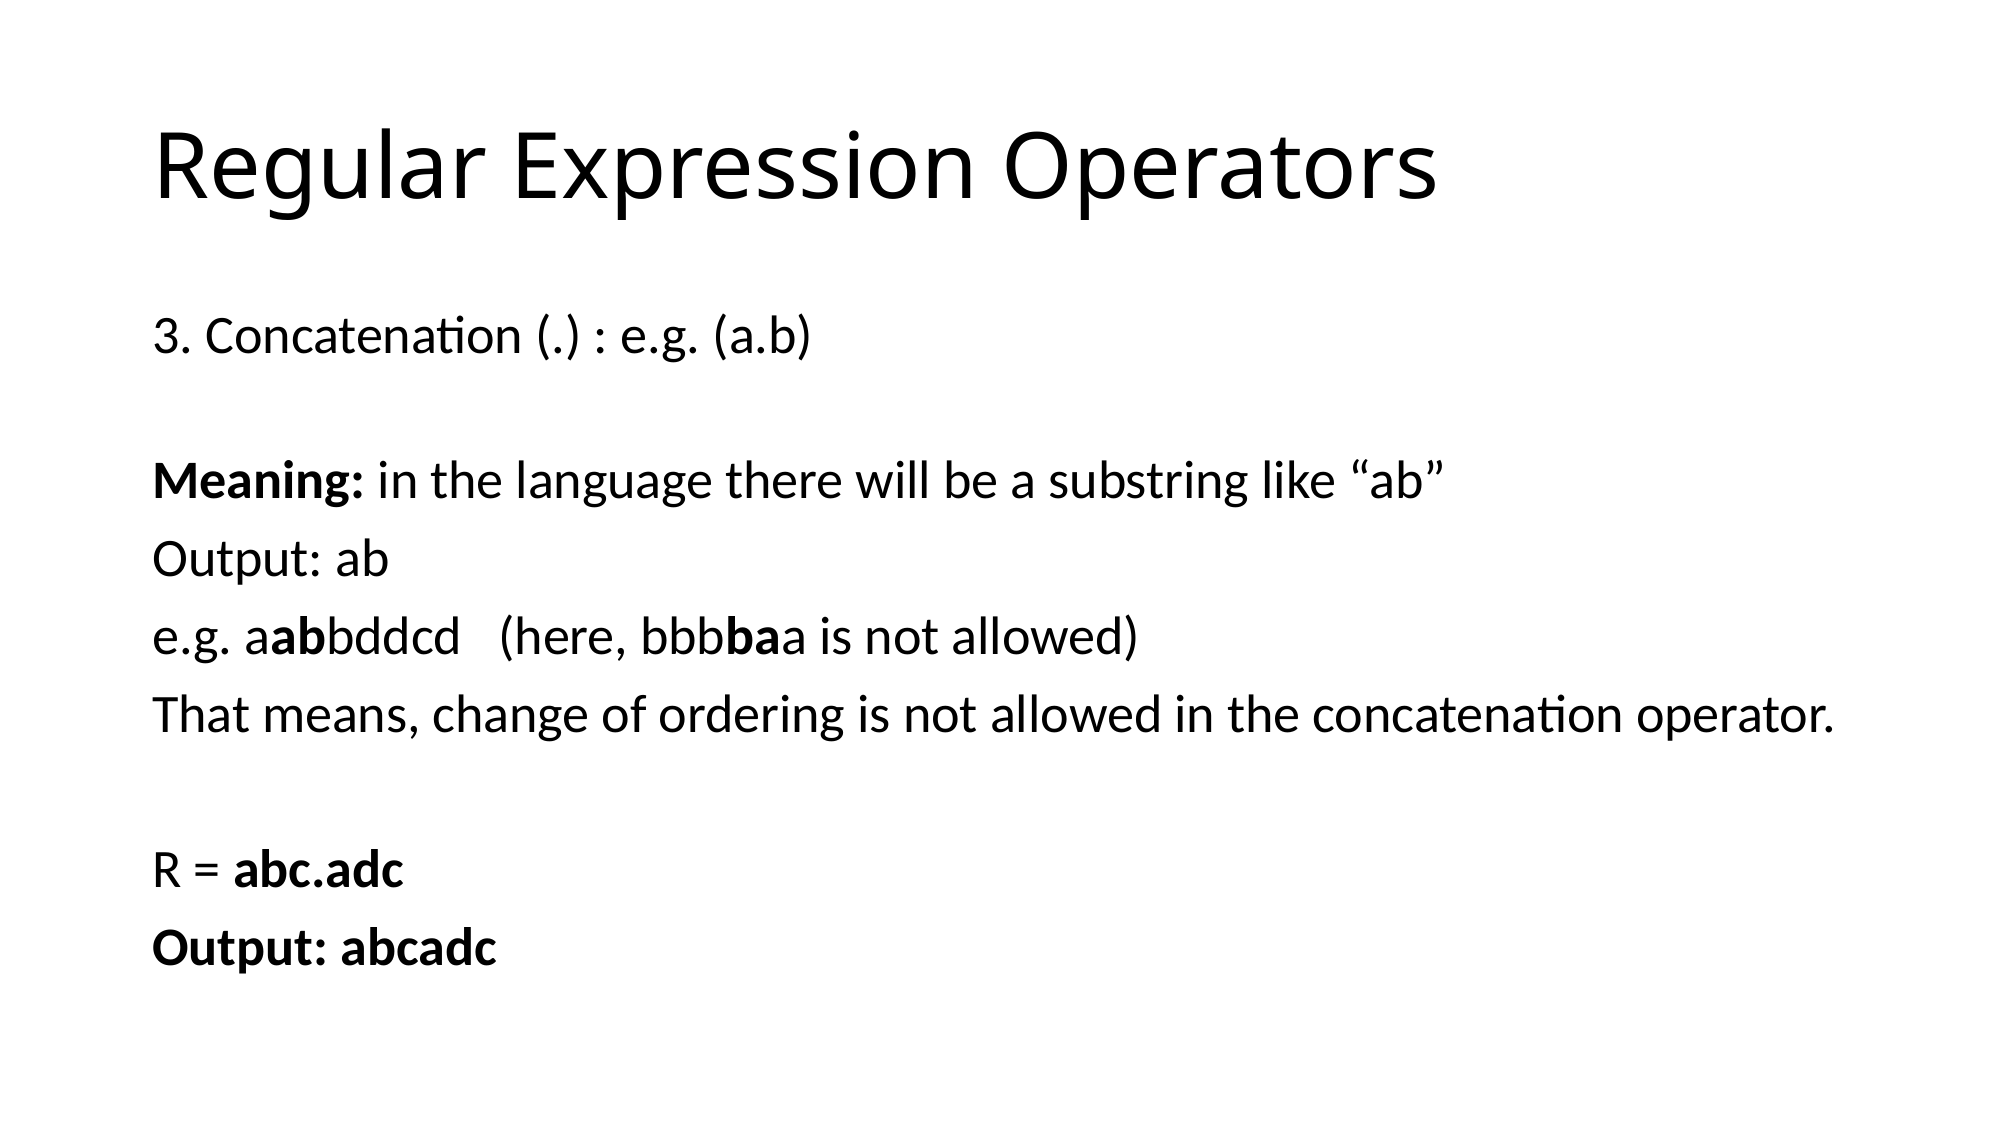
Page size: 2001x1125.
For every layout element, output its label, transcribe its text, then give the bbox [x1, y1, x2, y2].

title Regular Expression Operators [137, 59, 1863, 278]
list 3. Concatenation (.) : e.g. (a.b) Meaning: in the language there will be a substring like “ab” Output: ab e.g. aabbddcd (here, bbbbaa is not allowed) That means, change of ordering is not allowed in the concatenation operator. R = abc.adc Output: abcadc [137, 299, 1863, 1014]
